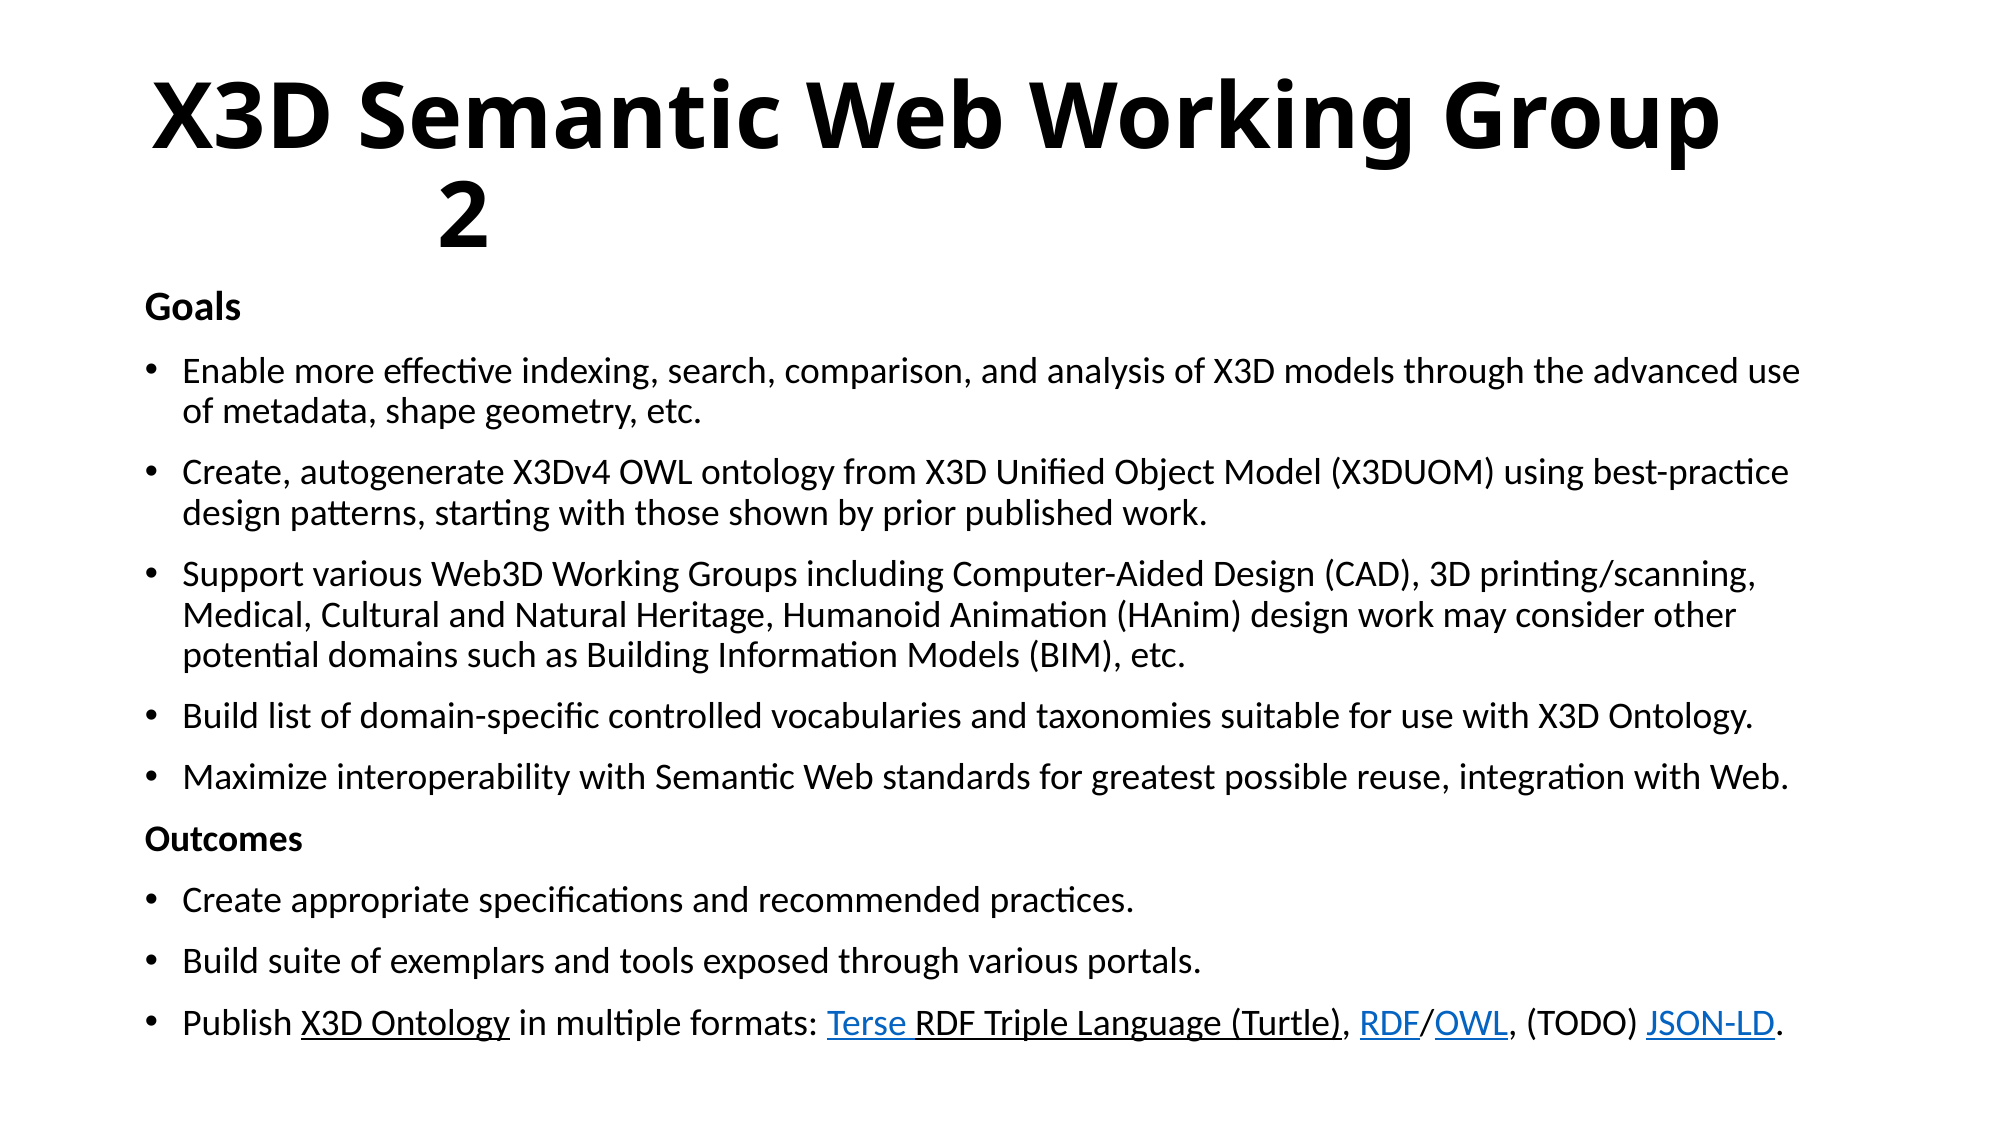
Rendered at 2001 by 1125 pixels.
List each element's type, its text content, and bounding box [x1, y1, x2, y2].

list Goals Enable more effective indexing, search, comparison, and analysis of X3D models through the advanced use of metadata, shape geometry, etc. Create, autogenerate X3Dv4 OWL ontology from X3D Unified Object Model (X3DUOM) using best-practice design patterns, starting with those shown by prior published work. Support various Web3D Working Groups including Computer-Aided Design (CAD), 3D printing/scanning, Medical, Cultural and Natural Heritage, Humanoid Animation (HAnim) design work may consider other potential domains such as Building Information Models (BIM), etc. Build list of domain-specific controlled vocabularies and taxonomies suitable for use with X3D Ontology. Maximize interoperability with Semantic Web standards for greatest possible reuse, integration with Web. Outcomes Create appropriate specifications and recommended practices. Build suite of exemplars and tools exposed through various portals. Publish X3D Ontology in multiple formats: Terse RDF Triple Language (Turtle), RDF/OWL, (TODO) JSON-LD. [129, 277, 1855, 1074]
title X3D Semantic Web Working Group 2 [137, 59, 1863, 278]
